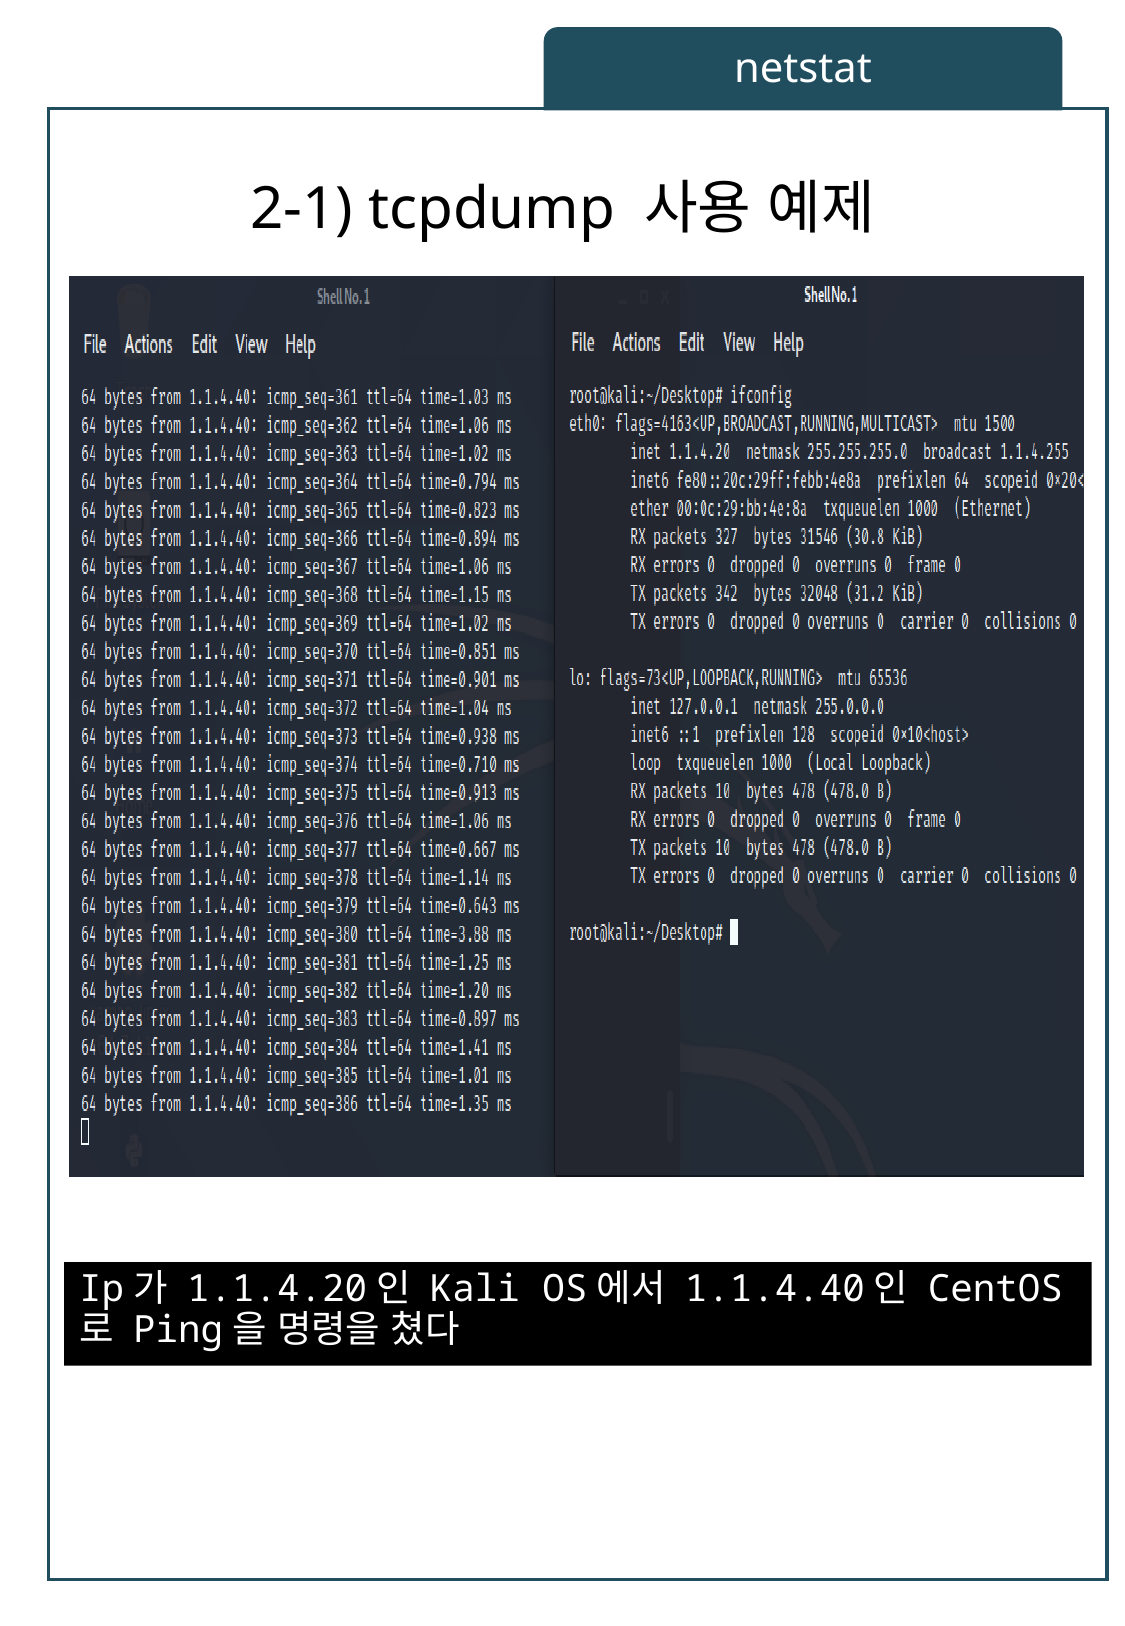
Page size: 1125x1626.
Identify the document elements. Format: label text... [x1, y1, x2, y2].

text_box [542, 26, 1064, 112]
text_box netstat [560, 35, 1046, 103]
title 2-1) tcpdump 사용 예제 [77, 152, 1048, 267]
text_box Ip가 1.1.4.20인 Kali OS에서 1.1.4.40인 CentOS로 Ping을 명령을 쳤다 [64, 1262, 1092, 1366]
picture [69, 276, 1084, 1177]
text_box [48, 108, 1108, 1581]
